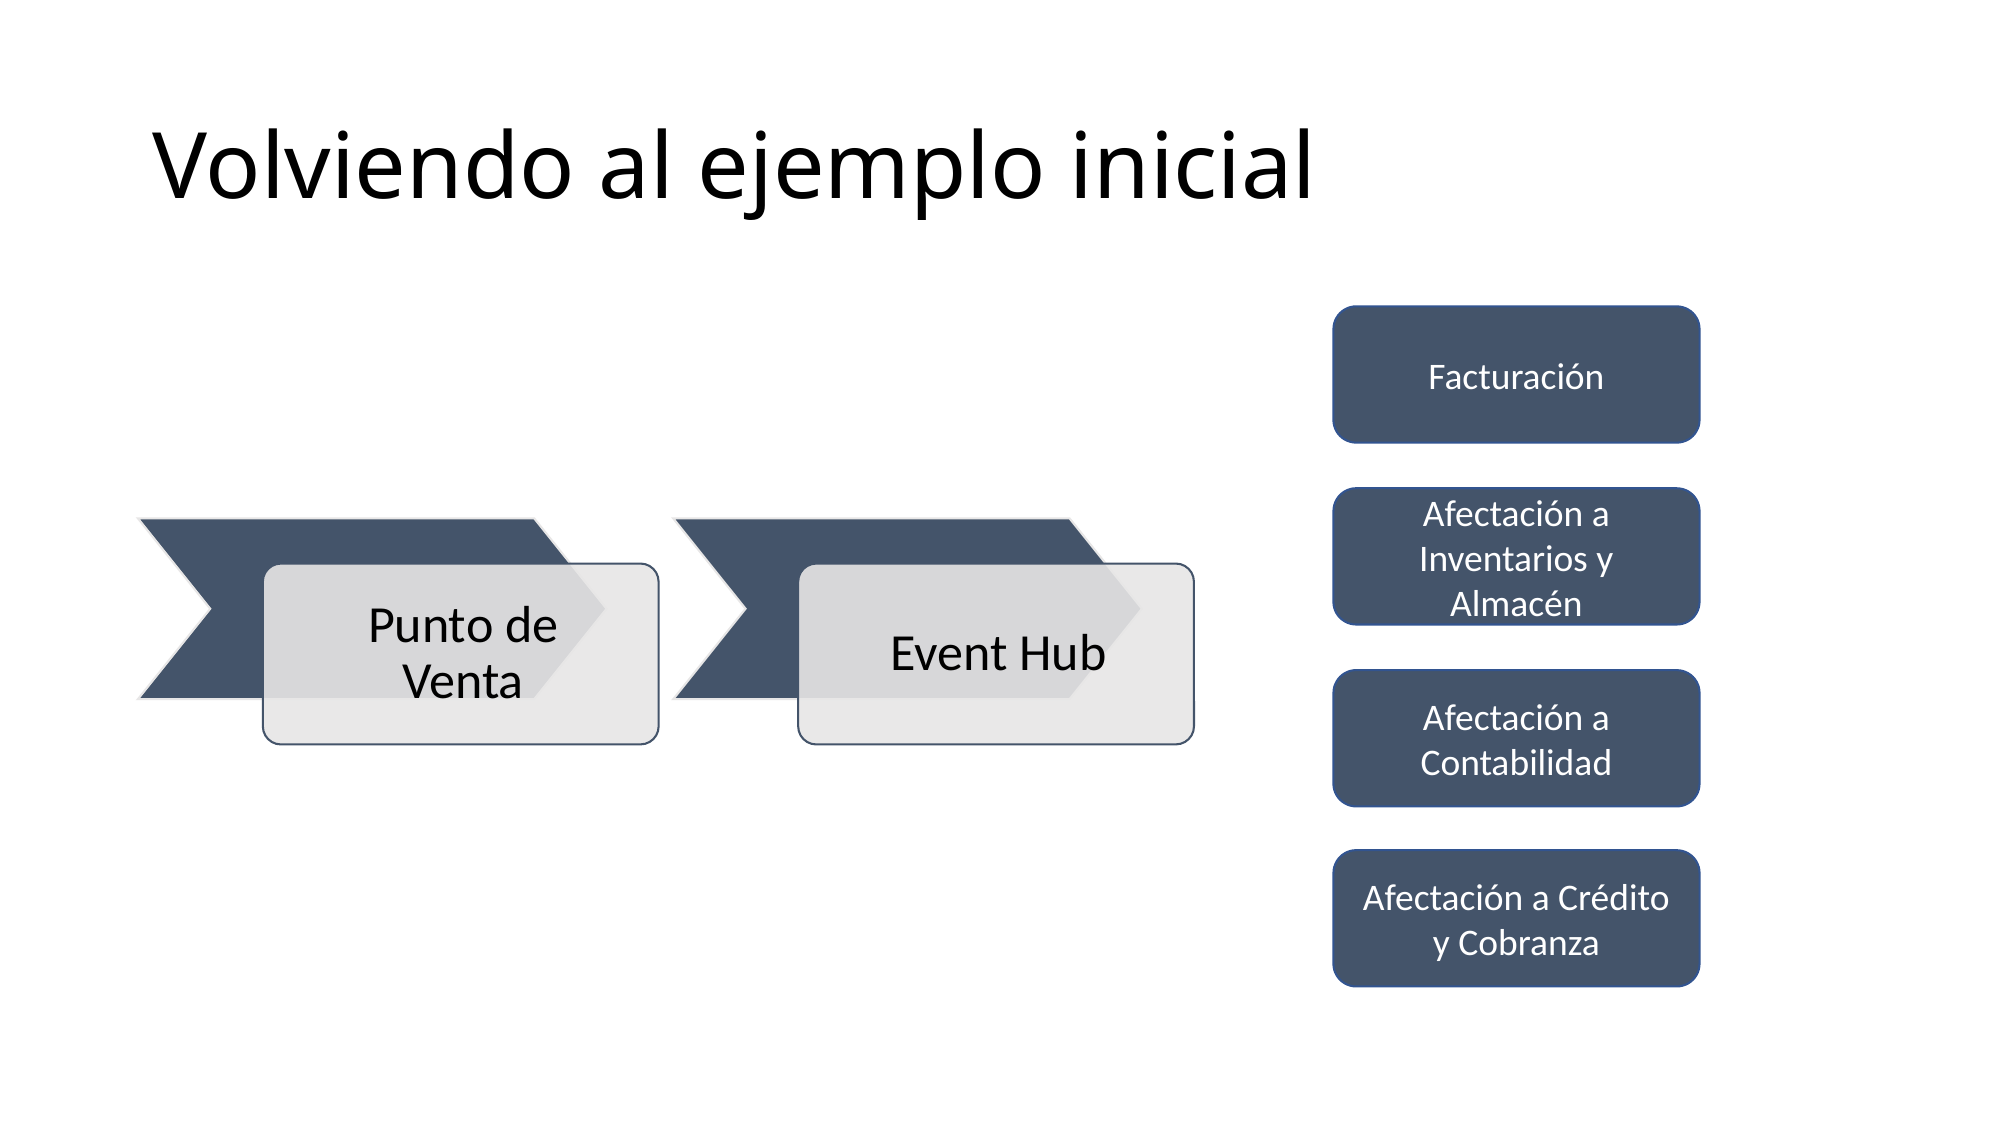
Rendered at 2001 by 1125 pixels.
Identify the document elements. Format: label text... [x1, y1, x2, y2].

text_box Afectación a Crédito y Cobranza [1332, 849, 1701, 988]
text_box Facturación [1332, 305, 1701, 444]
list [137, 374, 1195, 889]
title Volviendo al ejemplo inicial [137, 59, 1863, 278]
text_box Afectación a Contabilidad [1332, 669, 1701, 808]
text_box Afectación a Inventarios y Almacén [1332, 487, 1701, 626]
